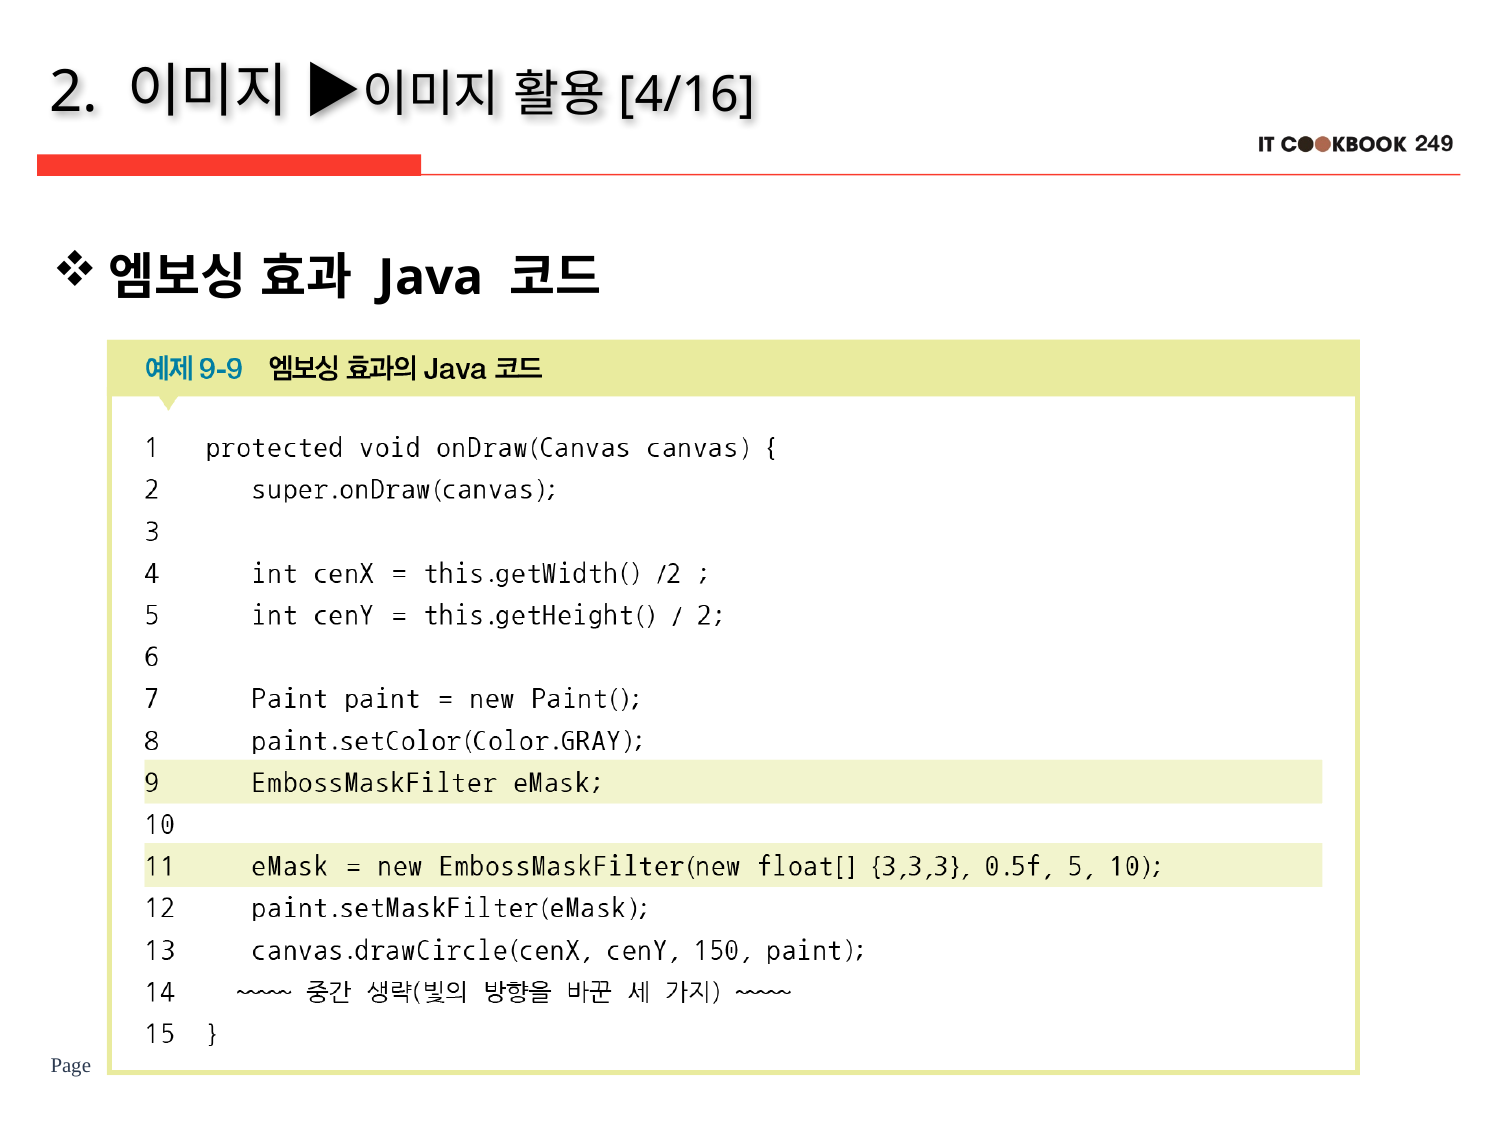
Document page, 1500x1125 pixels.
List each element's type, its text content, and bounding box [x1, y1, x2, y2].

picture [97, 328, 1367, 1086]
picture [1218, 120, 1464, 164]
list 엠보싱 효과 Java 코드 [8, 243, 1480, 1031]
title 2. 이미지 ▶이미지 활용[4/16] [48, 53, 1448, 161]
